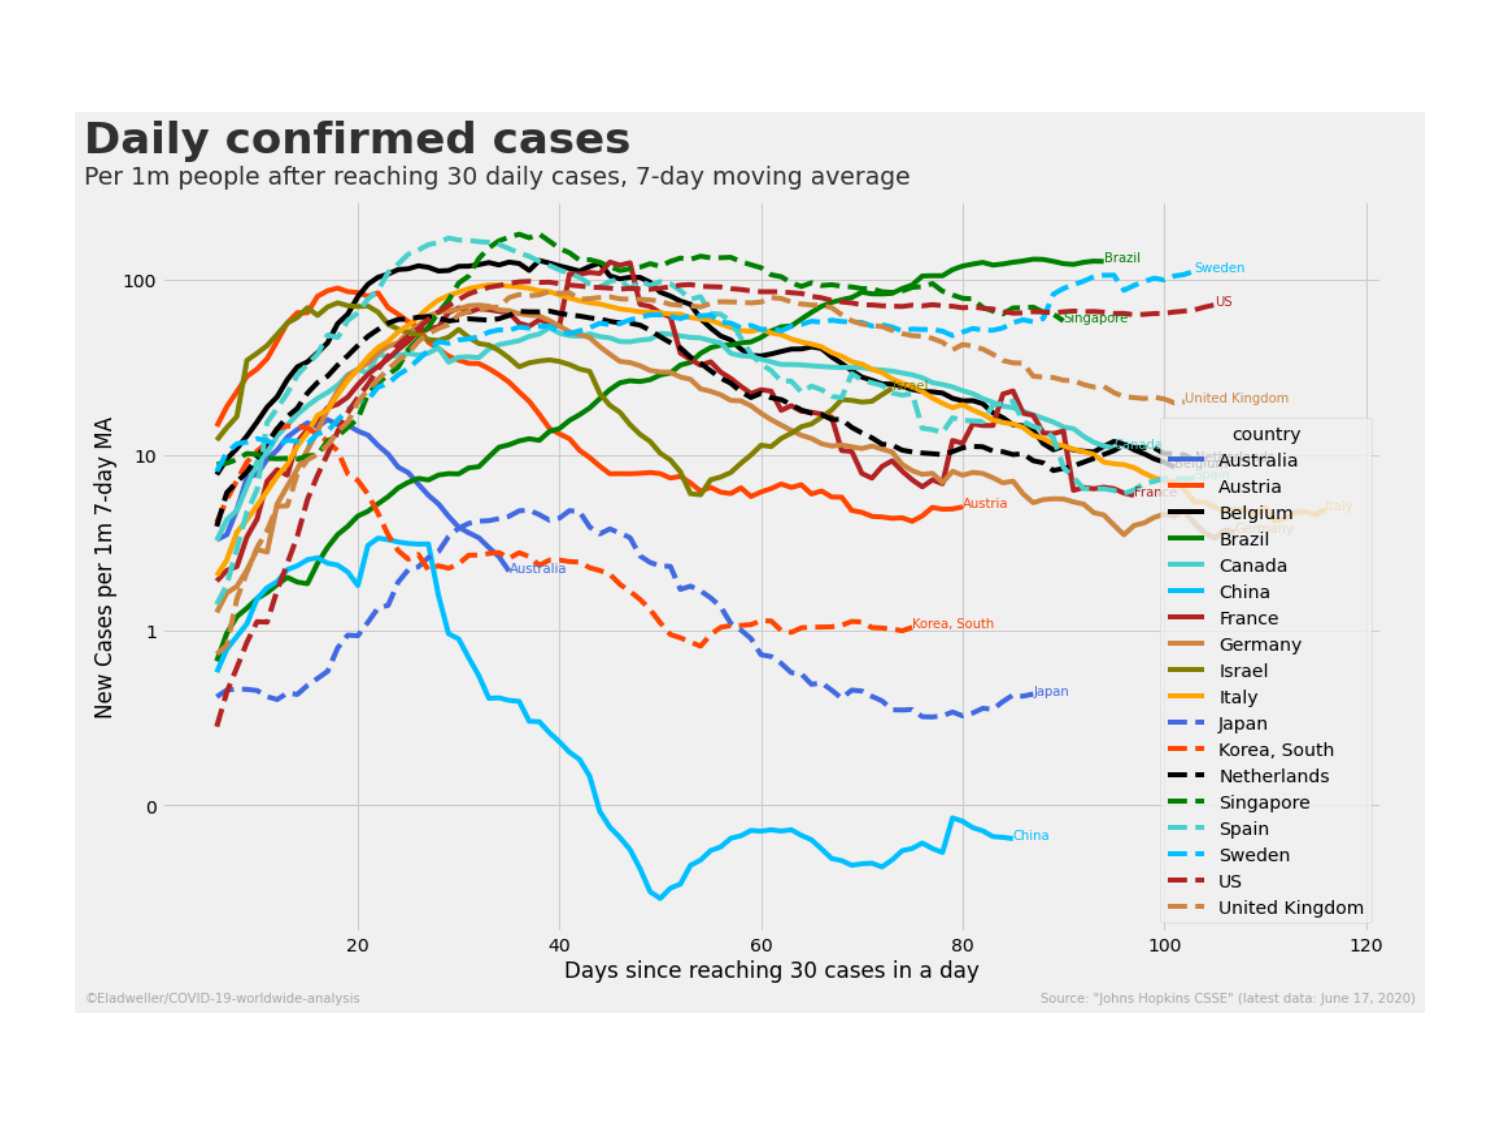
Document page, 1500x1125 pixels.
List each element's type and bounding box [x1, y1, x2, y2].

picture [74, 112, 1426, 1013]
